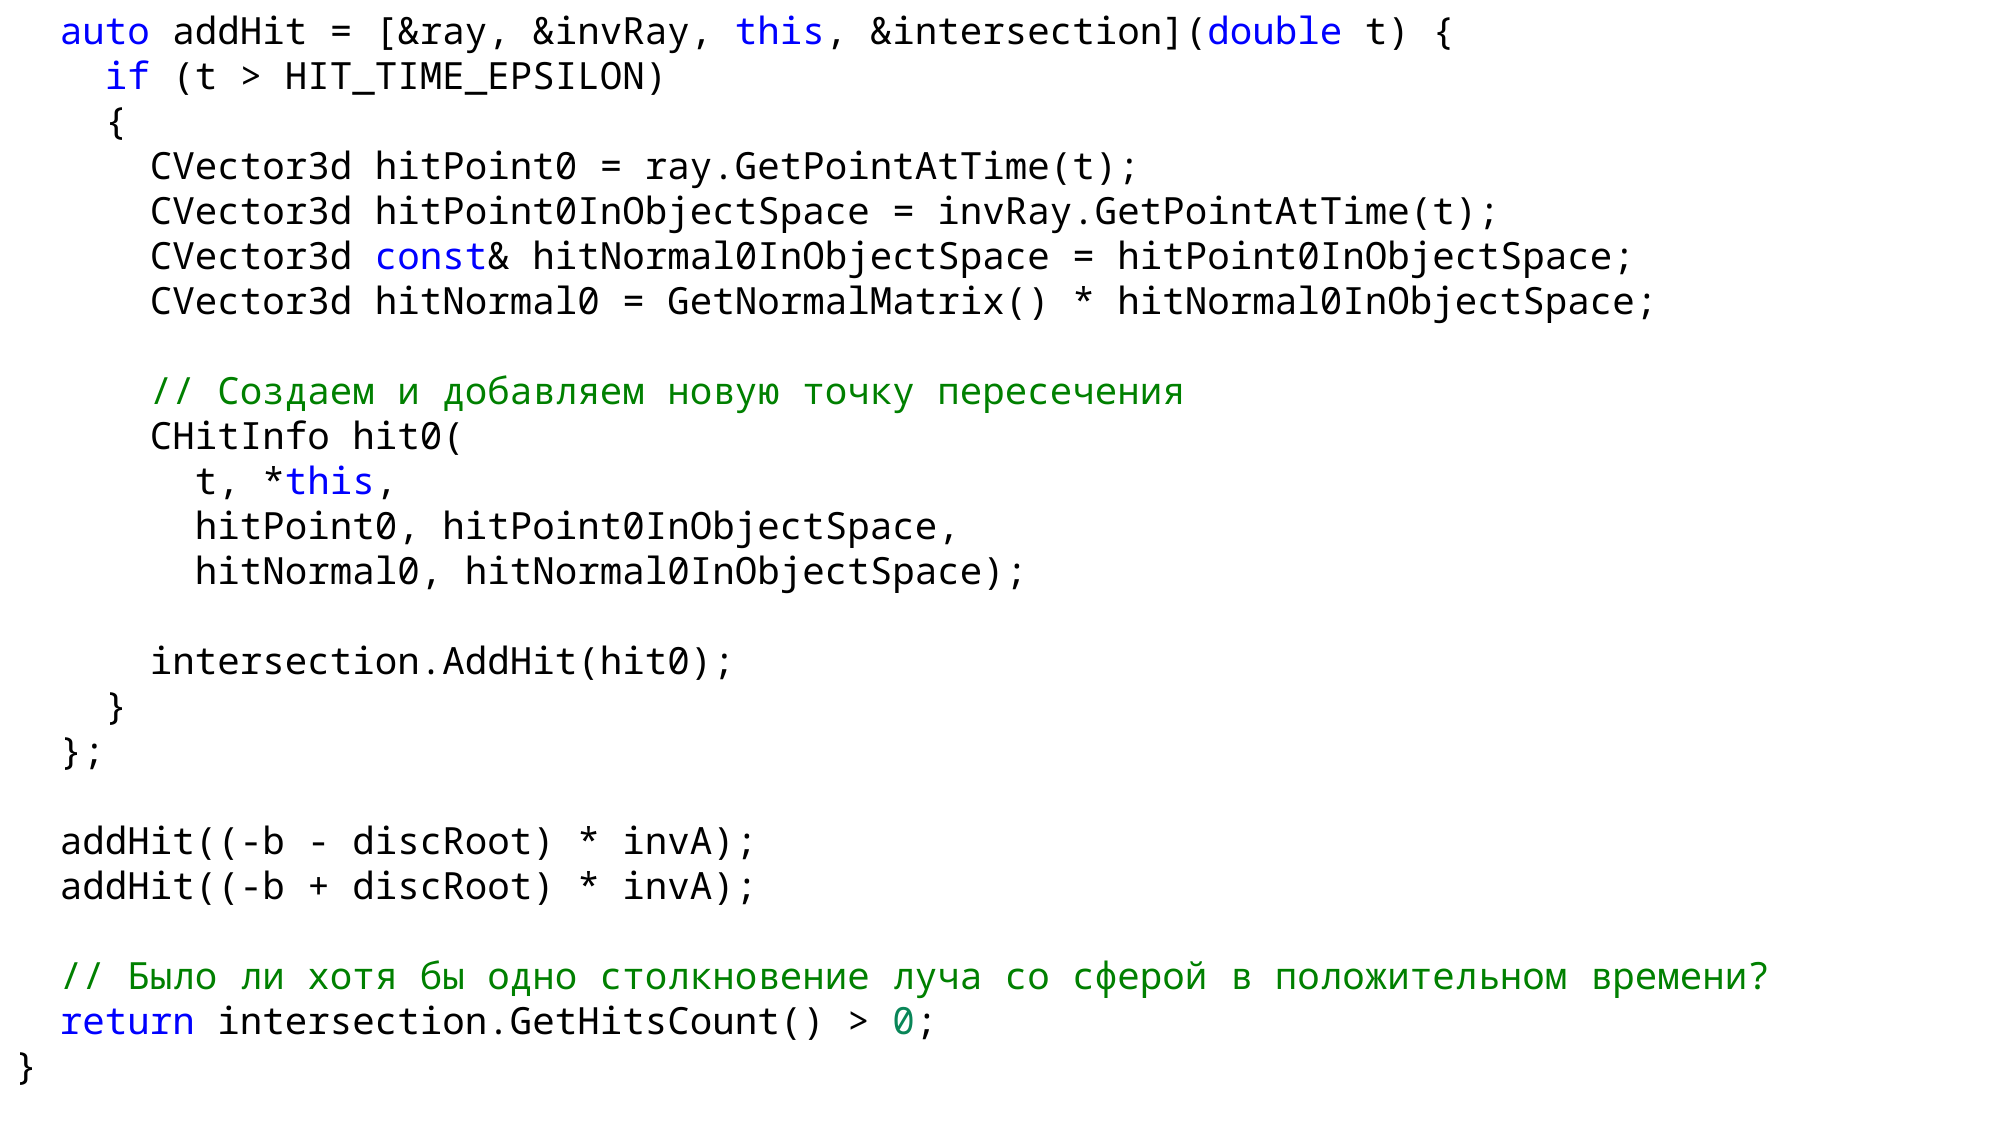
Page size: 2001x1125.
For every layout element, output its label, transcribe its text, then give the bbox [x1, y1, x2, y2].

text_box auto addHit = [&ray, &invRay, this, &intersection](double t) { if (t > HIT_TIME_EPSILON) { CVector3d hitPoint0 = ray.GetPointAtTime(t); CVector3d hitPoint0InObjectSpace = invRay.GetPointAtTime(t); CVector3d const& hitNormal0InObjectSpace = hitPoint0InObjectSpace; CVector3d hitNormal0 = GetNormalMatrix() * hitNormal0InObjectSpace; // Создаем и добавляем новую точку пересечения CHitInfo hit0( t, *this, hitPoint0, hitPoint0InObjectSpace, hitNormal0, hitNormal0InObjectSpace); intersection.AddHit(hit0); } }; addHit((-b - discRoot) * invA); addHit((-b + discRoot) * invA); // Было ли хотя бы одно столкновение луча со сферой в положительном времени? return intersection.GetHitsCount() > 0; } [0, 0, 2000, 1095]
